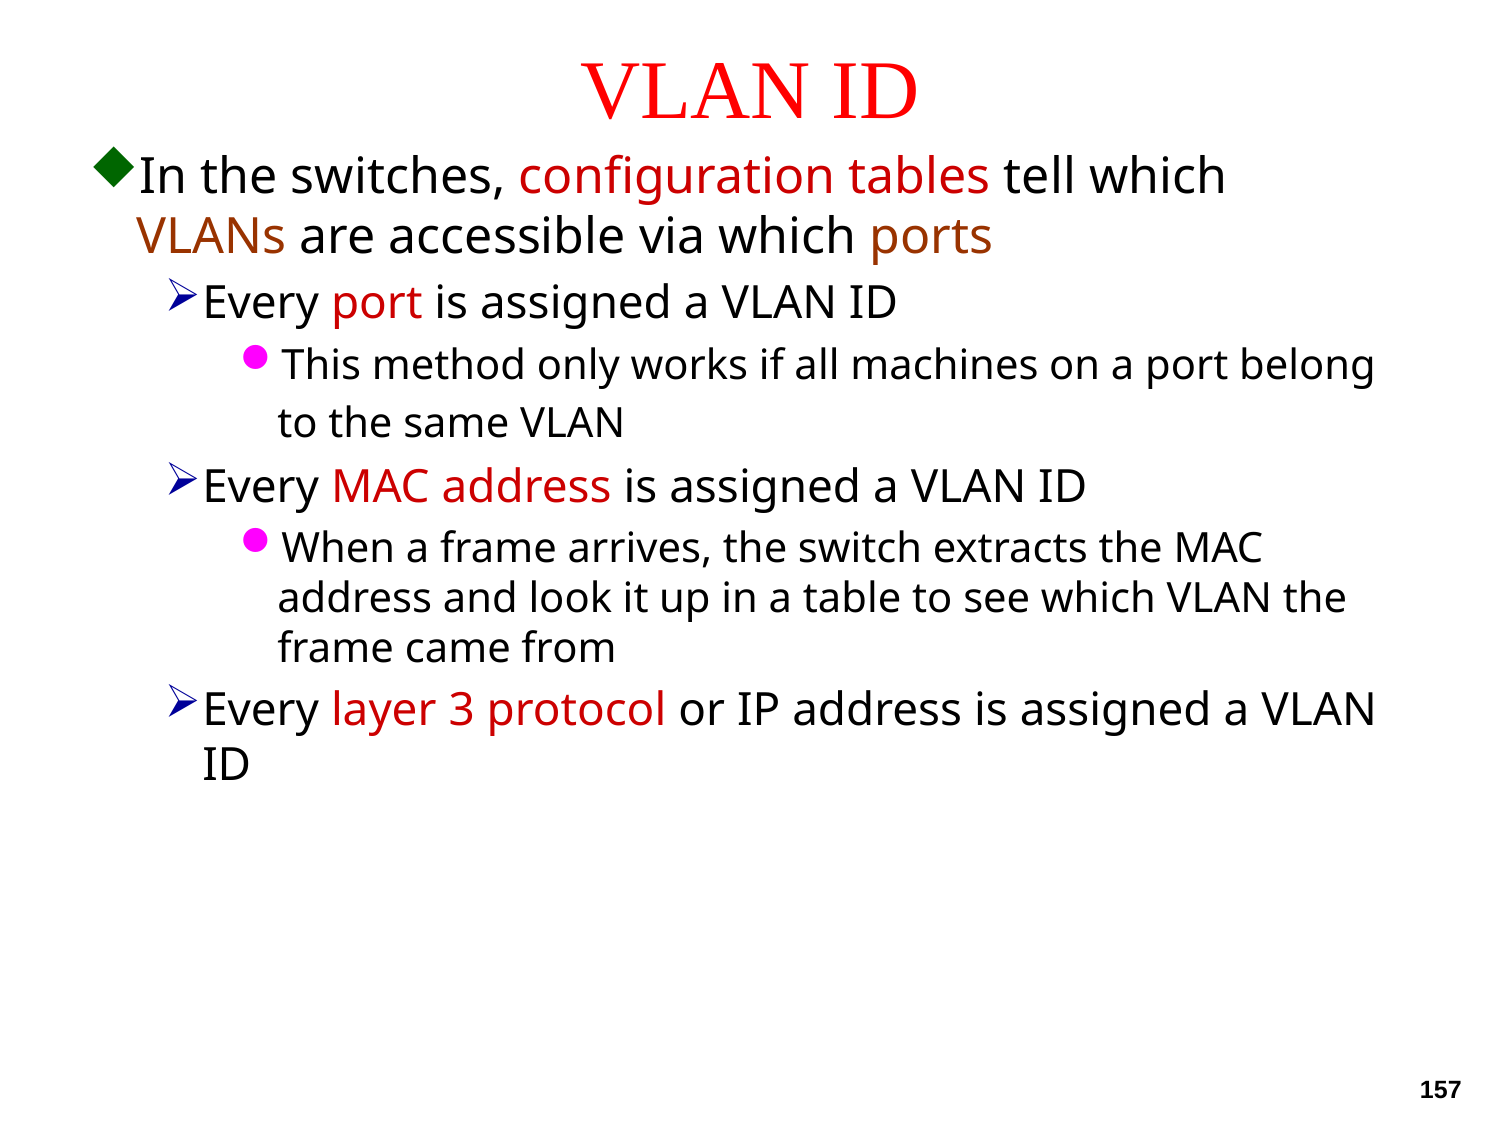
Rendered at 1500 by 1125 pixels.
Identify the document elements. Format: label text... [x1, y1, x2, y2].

text_box In the switches, configuration tables tell which VLANs are accessible via which ports Every port is assigned a VLAN ID This method only works if all machines on a port belong to the same VLAN Every MAC address is assigned a VLAN ID When a frame arrives, the switch extracts the MAC address and look it up in a table to see which VLAN the frame came from Every layer 3 protocol or IP address is assigned a VLAN ID [0, 136, 1402, 1040]
title VLAN ID [75, 32, 1425, 138]
